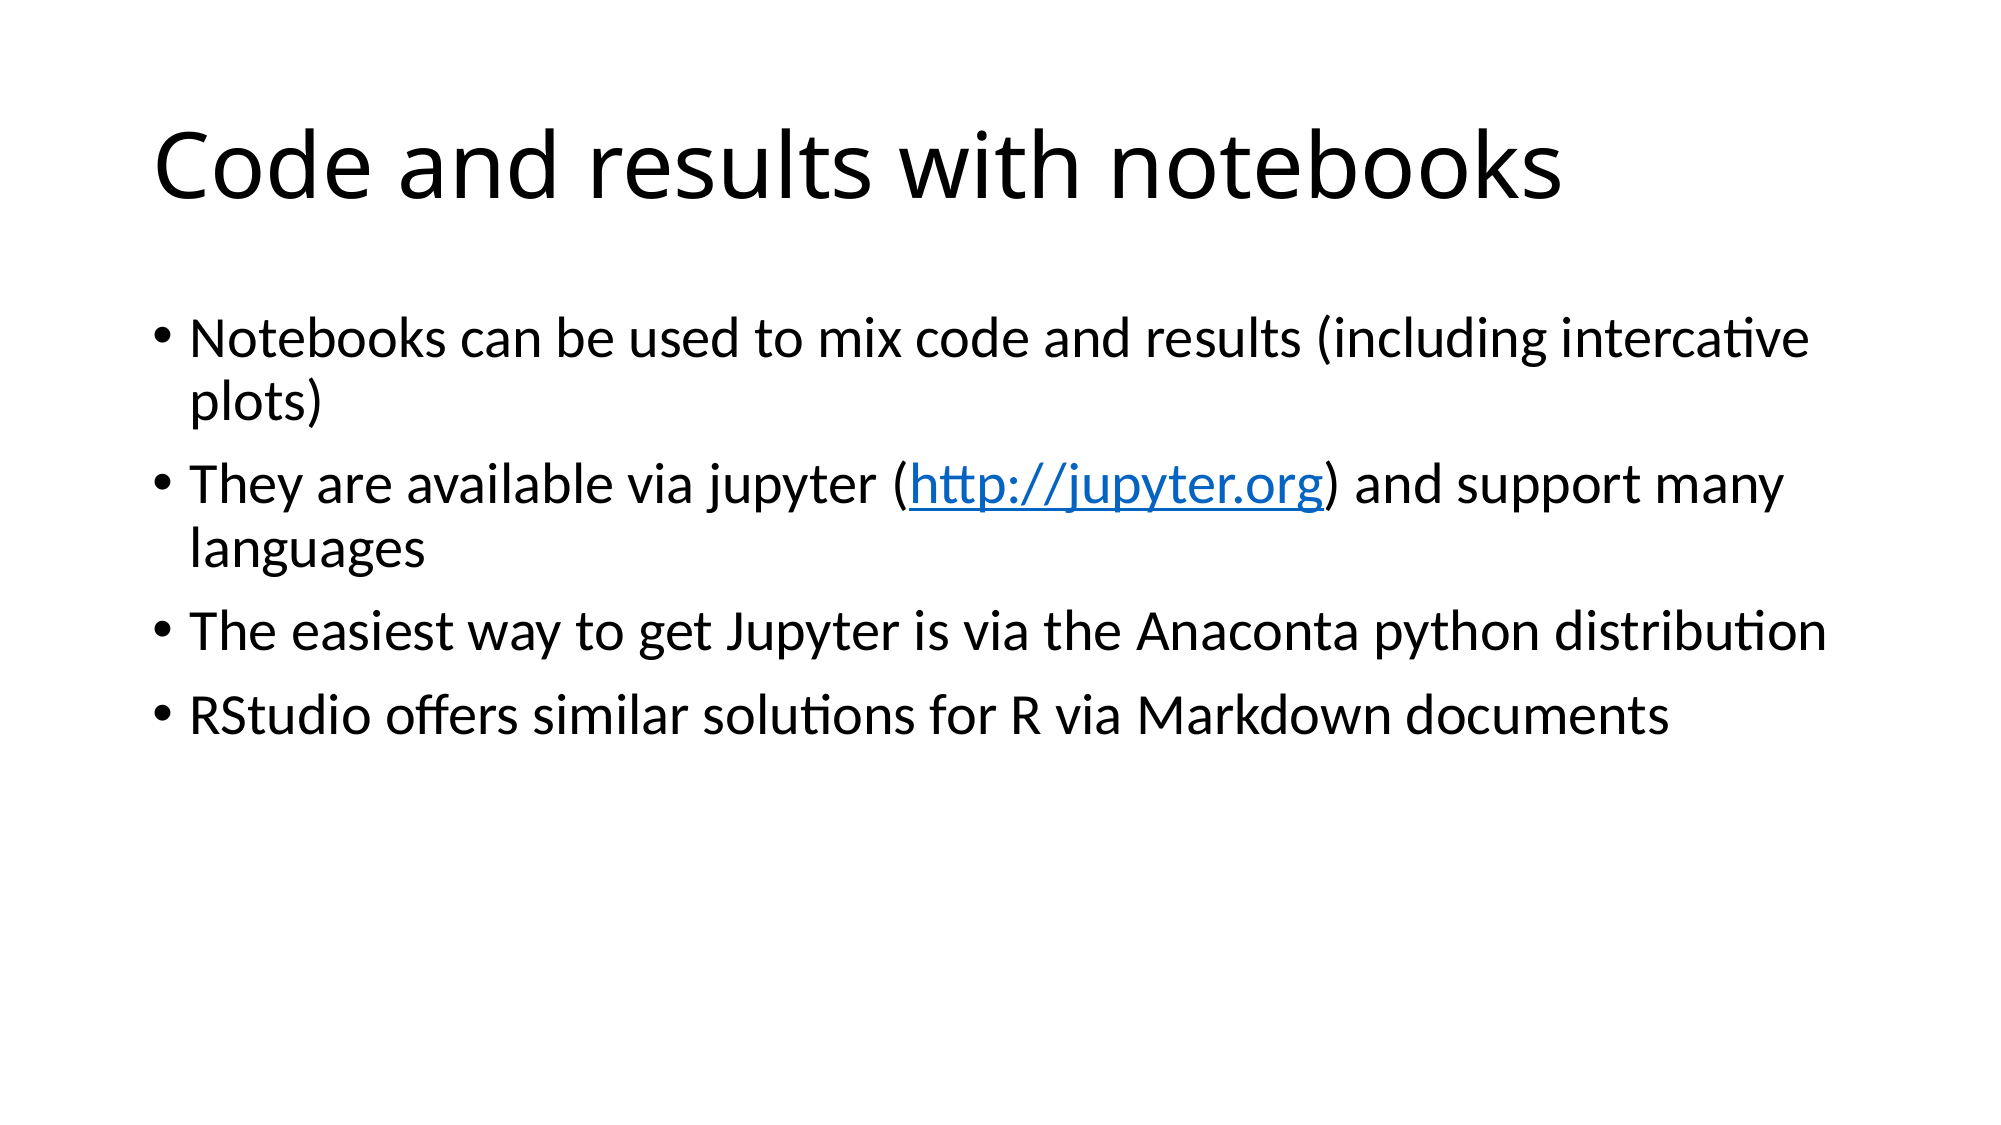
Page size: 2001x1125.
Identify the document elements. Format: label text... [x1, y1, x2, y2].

title Code and results with notebooks [137, 59, 1863, 278]
list Notebooks can be used to mix code and results (including intercative plots) They are available via jupyter (http://jupyter.org) and support many languages The easiest way to get Jupyter is via the Anaconta python distribution RStudio offers similar solutions for R via Markdown documents [137, 299, 1863, 1014]
